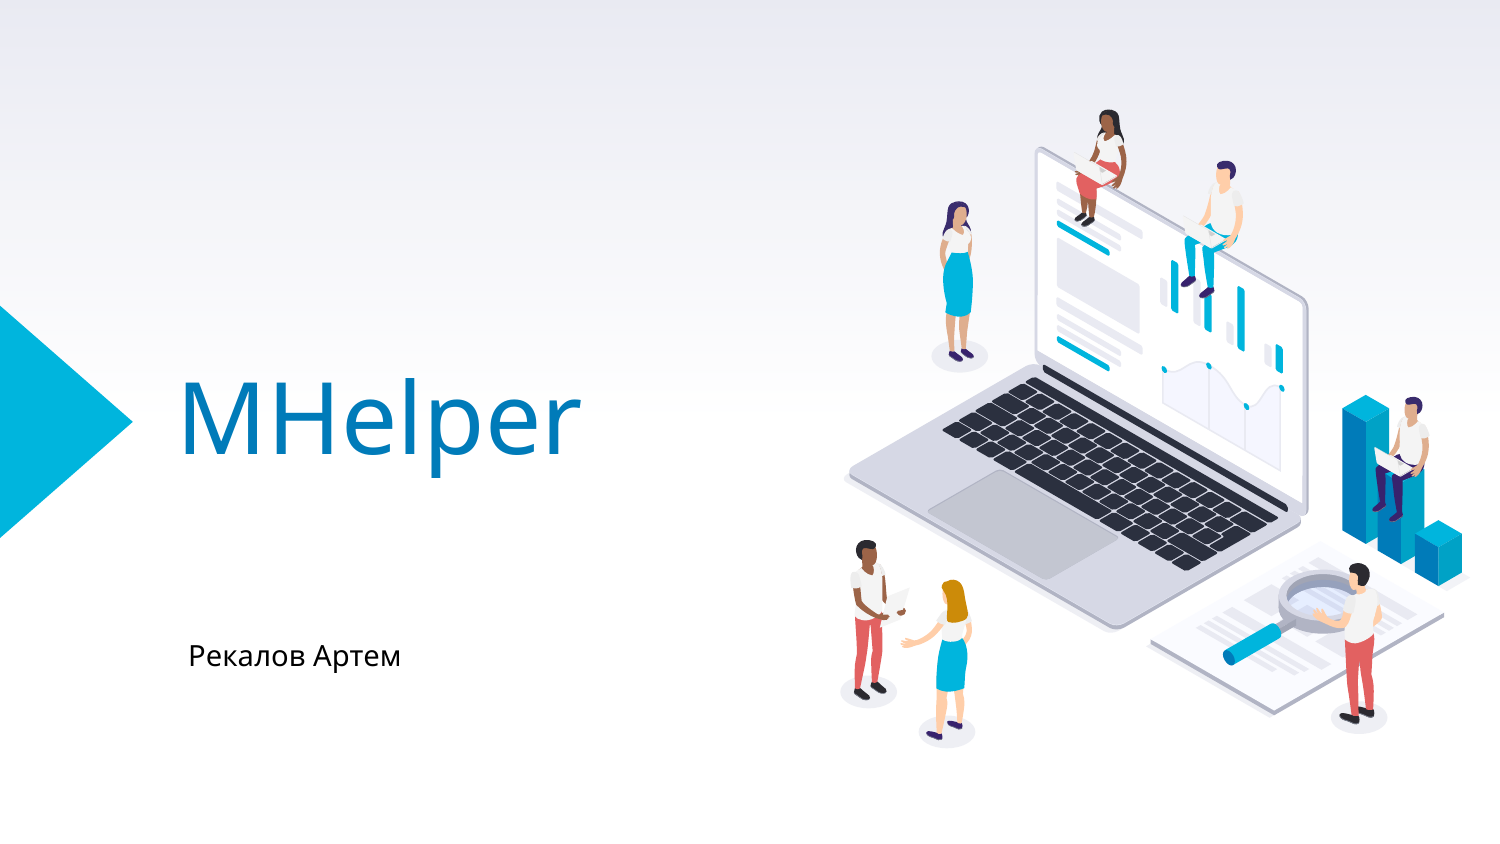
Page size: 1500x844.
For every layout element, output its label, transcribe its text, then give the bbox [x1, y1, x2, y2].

title MHelper [176, 305, 834, 538]
text_box Рекалов Артем [173, 629, 570, 680]
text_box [839, 109, 1471, 749]
